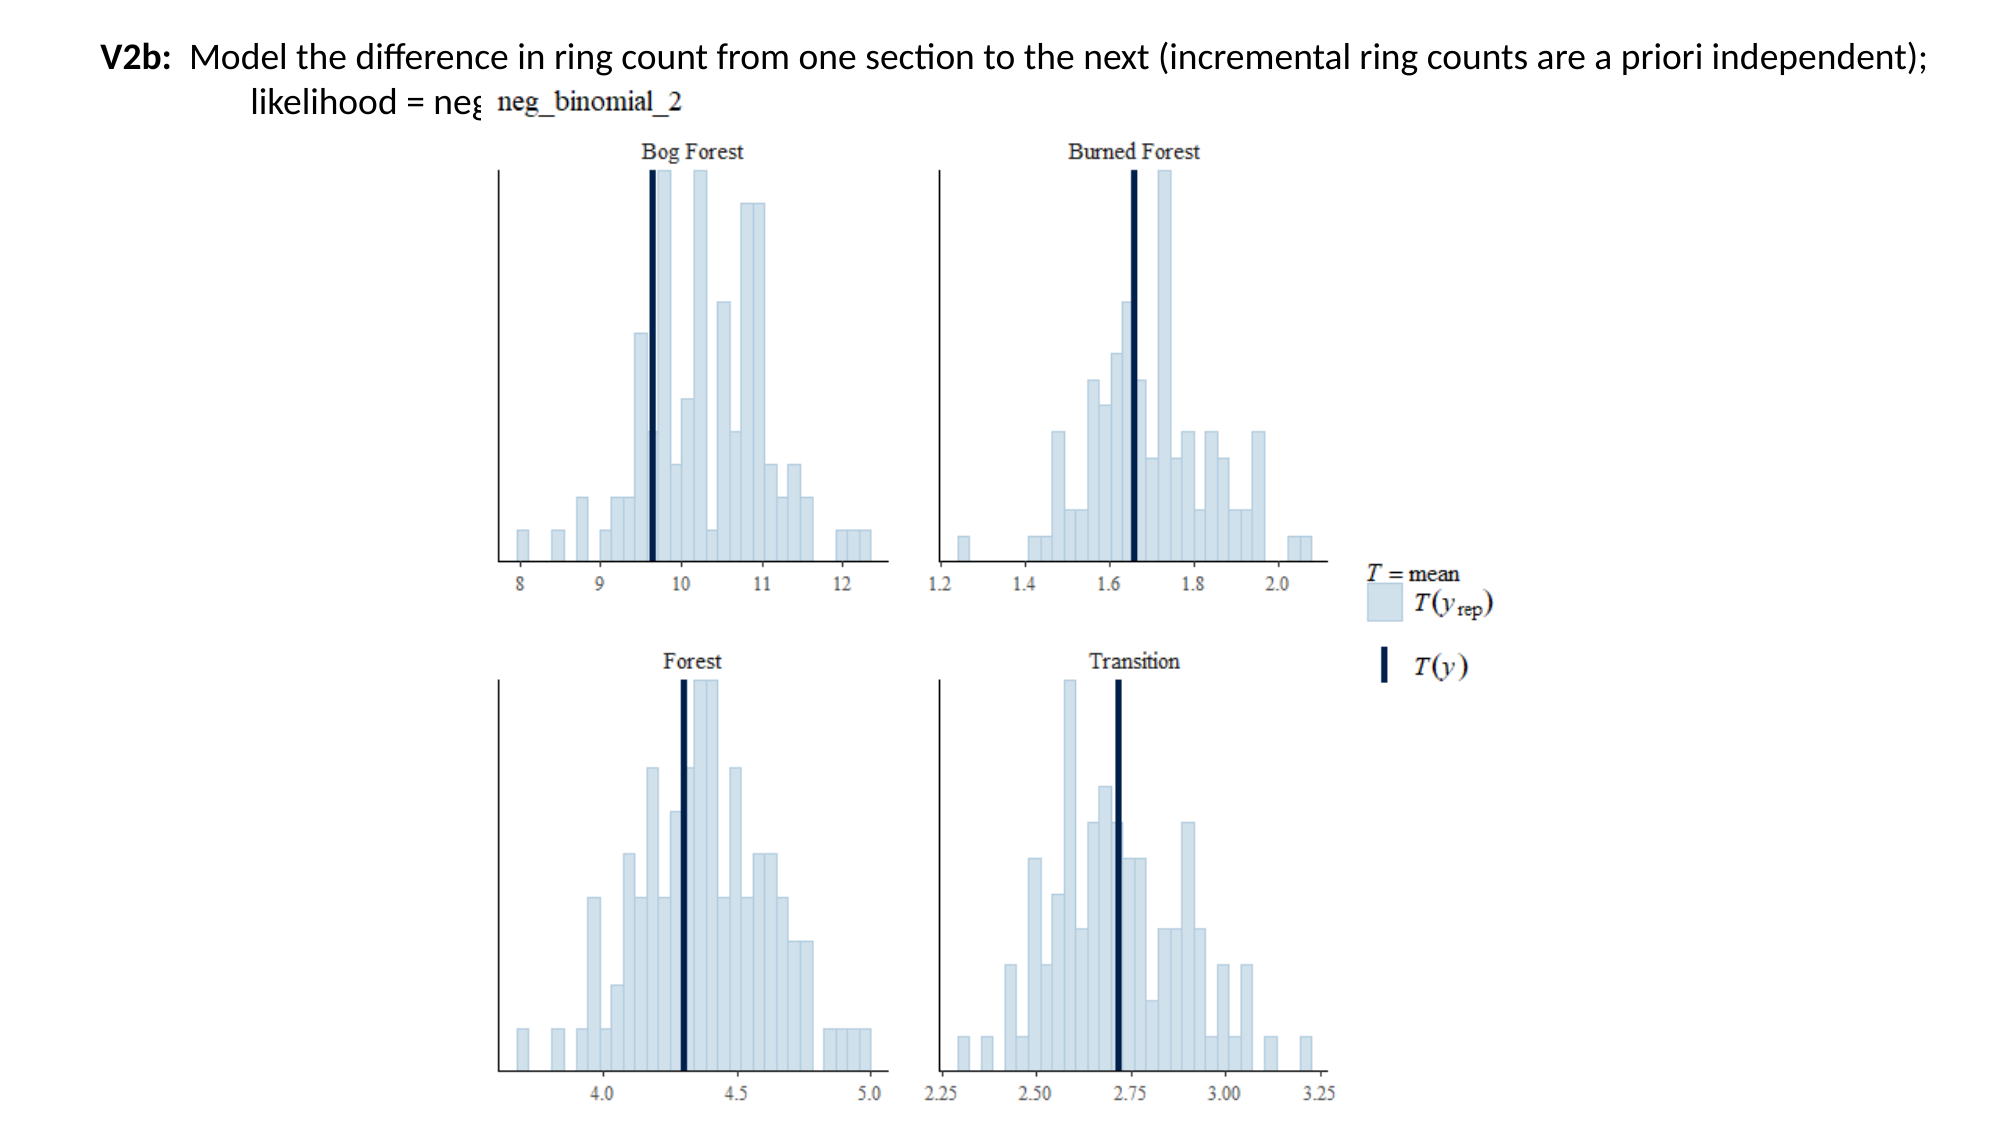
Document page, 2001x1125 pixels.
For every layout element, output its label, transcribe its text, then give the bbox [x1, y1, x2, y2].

text_box V2b: Model the difference in ring count from one section to the next (incremental ring counts are a priori independent); likelihood = negative binomial [85, 25, 1946, 130]
picture [481, 77, 1519, 1116]
